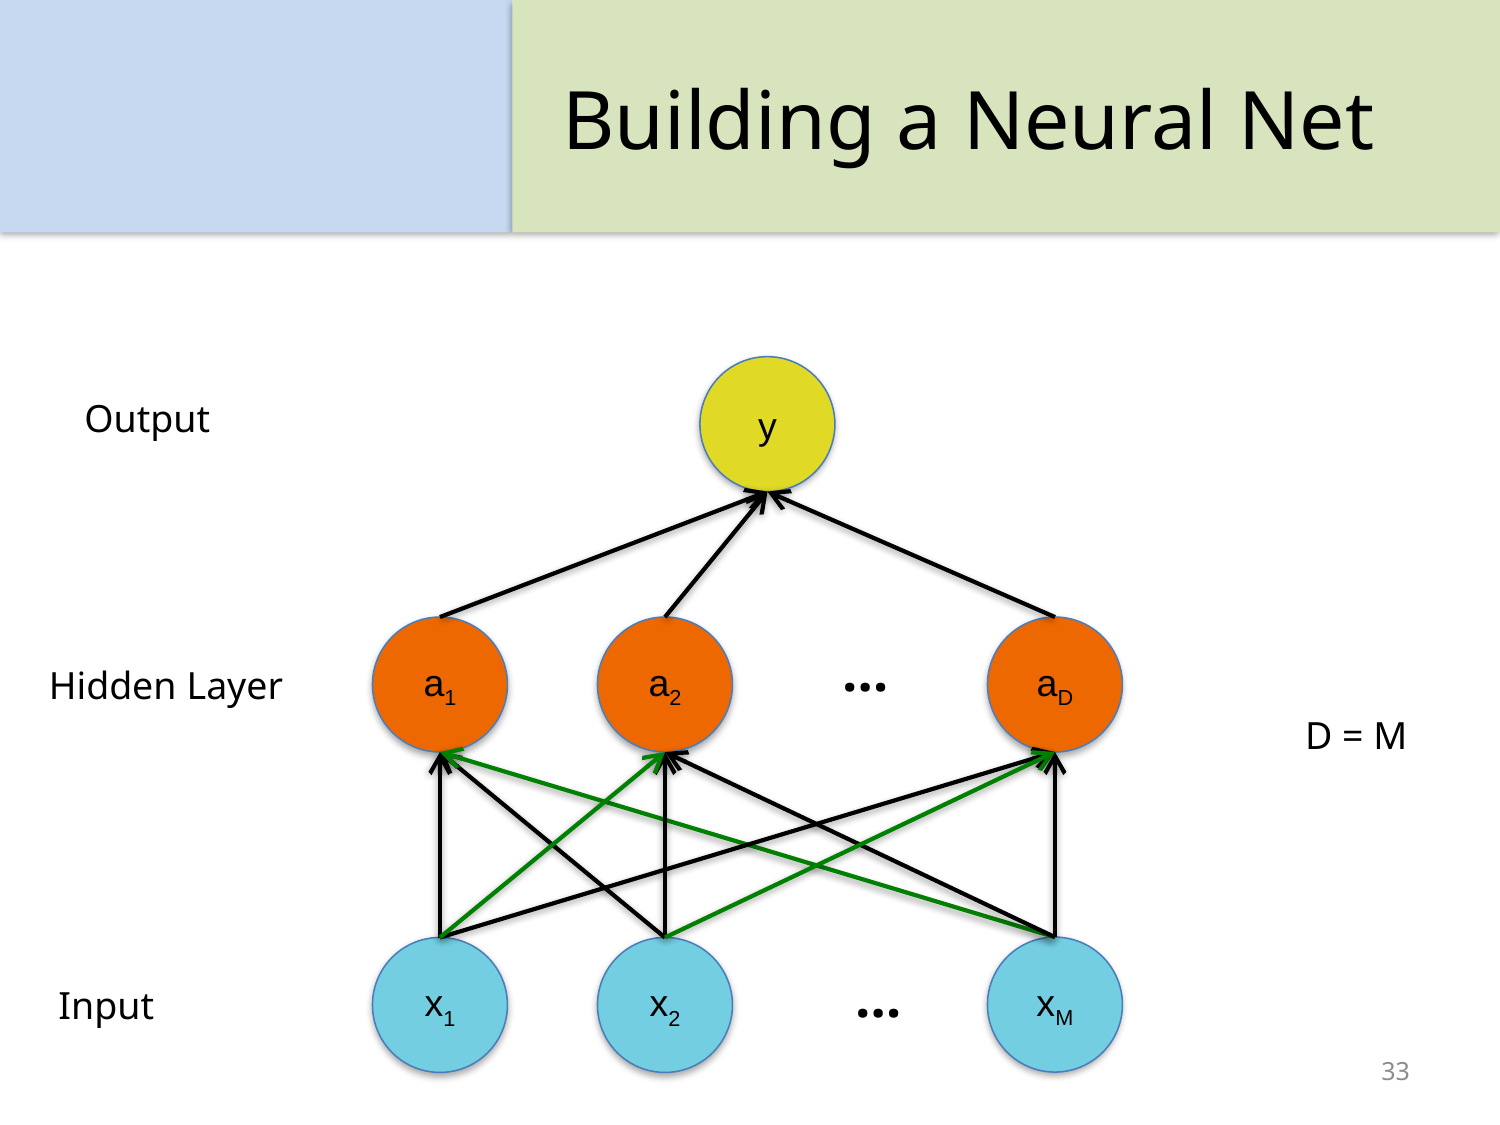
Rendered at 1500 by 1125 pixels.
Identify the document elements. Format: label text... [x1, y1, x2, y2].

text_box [439, 751, 663, 938]
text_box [540, 390, 667, 719]
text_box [653, 502, 780, 606]
text_box D = M [1187, 704, 1500, 765]
text_box x1 [371, 937, 509, 1074]
text_box y [699, 355, 836, 489]
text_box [848, 410, 975, 699]
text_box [664, 751, 1054, 938]
text_box a2 [611, 617, 734, 748]
text_box aD [986, 616, 1124, 753]
text_box … [822, 630, 910, 710]
text_box Hidden Layer [0, 654, 335, 715]
text_box xM [986, 936, 1124, 1073]
text_box Output [69, 387, 282, 448]
text_box a1 [371, 616, 509, 753]
title Building a Neural Net [512, 23, 1425, 211]
text_box x2 [596, 947, 734, 1074]
text_box Input [0, 974, 213, 1035]
text_box … [834, 955, 923, 1036]
slide_number 33 [1074, 1042, 1425, 1103]
